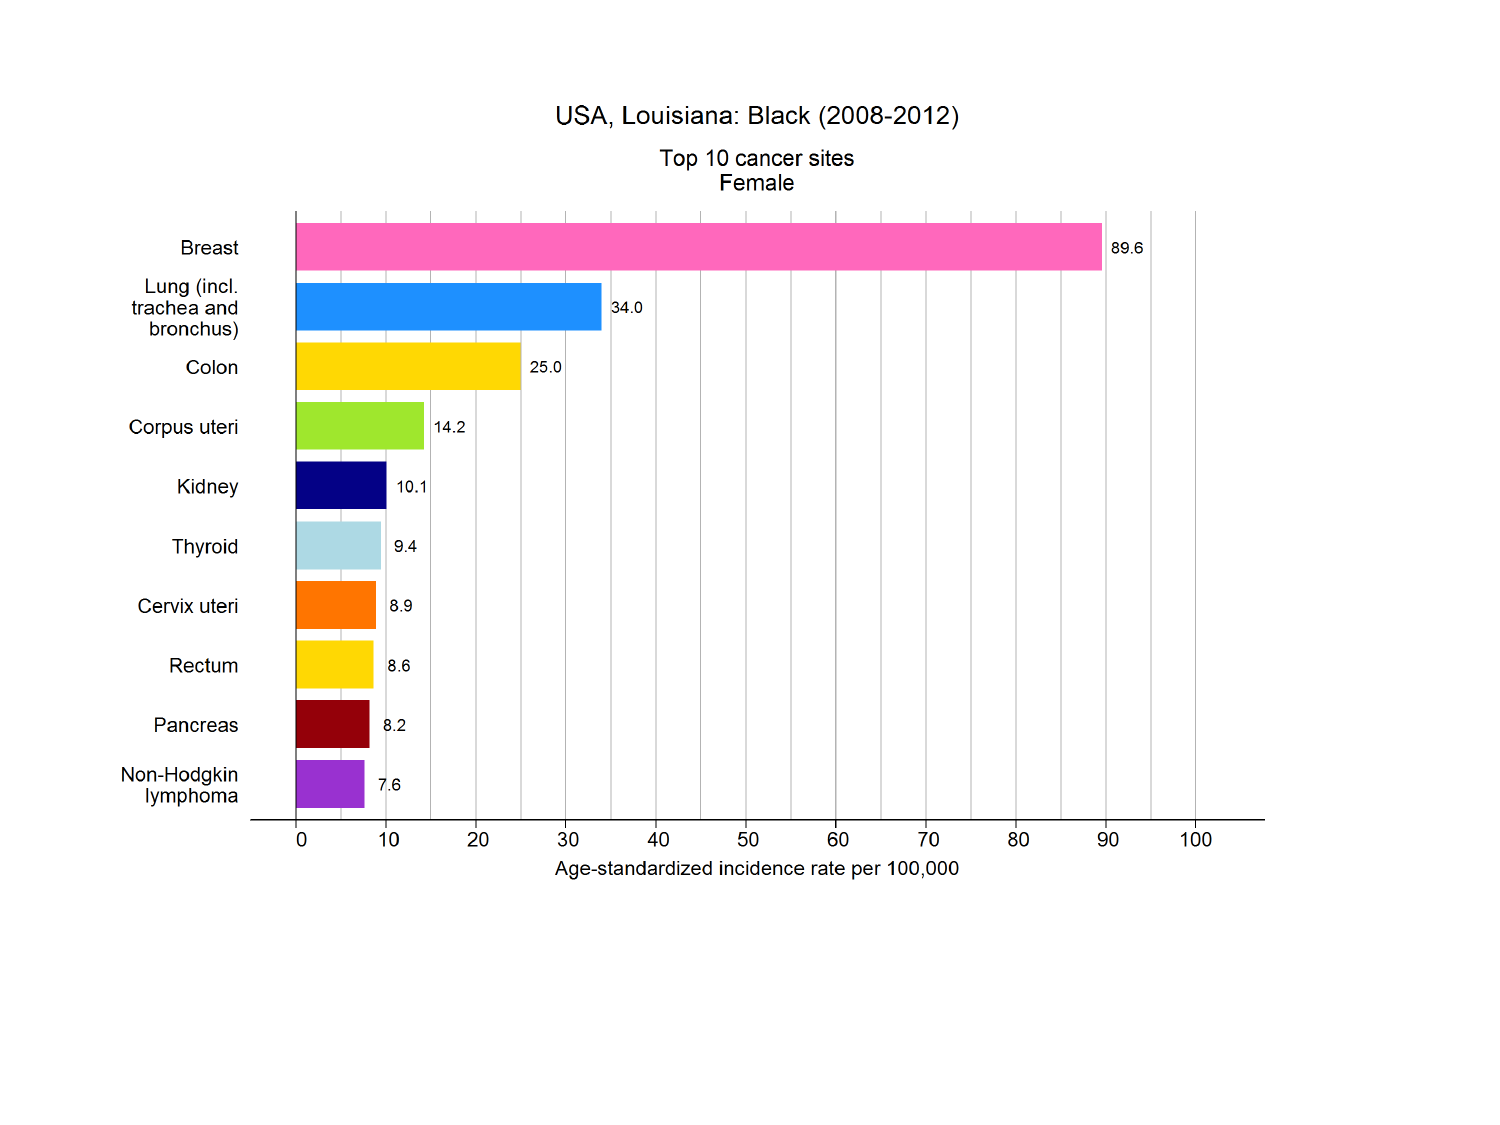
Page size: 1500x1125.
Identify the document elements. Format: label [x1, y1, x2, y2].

list [91, 67, 1293, 917]
